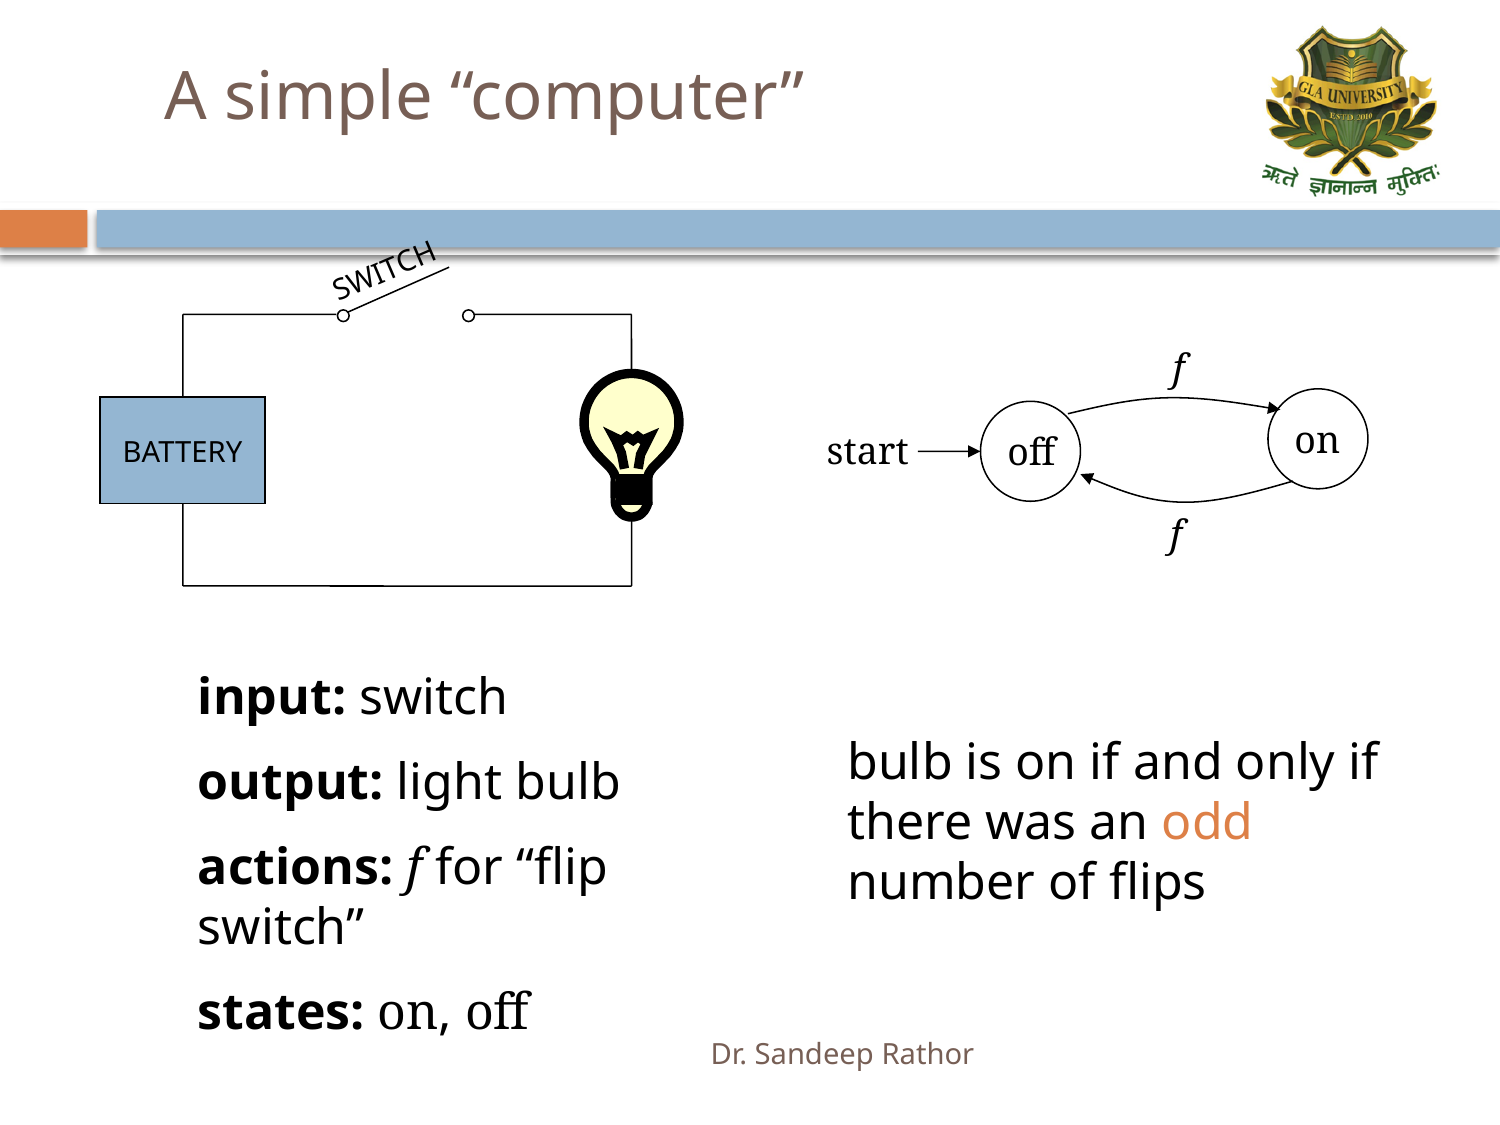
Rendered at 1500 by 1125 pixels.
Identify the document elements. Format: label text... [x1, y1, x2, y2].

text_box f [1157, 336, 1200, 397]
text_box start [811, 419, 924, 480]
text_box [1267, 388, 1368, 489]
text_box off [992, 420, 1071, 481]
text_box f [1155, 503, 1197, 563]
text_box bulb is on if and only if there was an odd number of flips [832, 722, 1424, 917]
title A simple “computer” [150, 45, 1255, 141]
text_box [337, 312, 350, 322]
text_box [924, 445, 981, 458]
text_box [980, 401, 1081, 502]
text_box BATTERY [99, 397, 266, 504]
text_box SWITCH [310, 219, 458, 320]
text_box [1067, 397, 1279, 414]
text_box input: switch output: light bulb actions: f for “flip switch” states: on, off [183, 657, 774, 1024]
text_box on [1279, 408, 1356, 469]
footer Dr. Sandeep Rathor [99, 1024, 990, 1085]
text_box [462, 309, 475, 322]
picture [1260, 12, 1442, 201]
text_box [584, 373, 679, 517]
text_box [1080, 473, 1293, 503]
